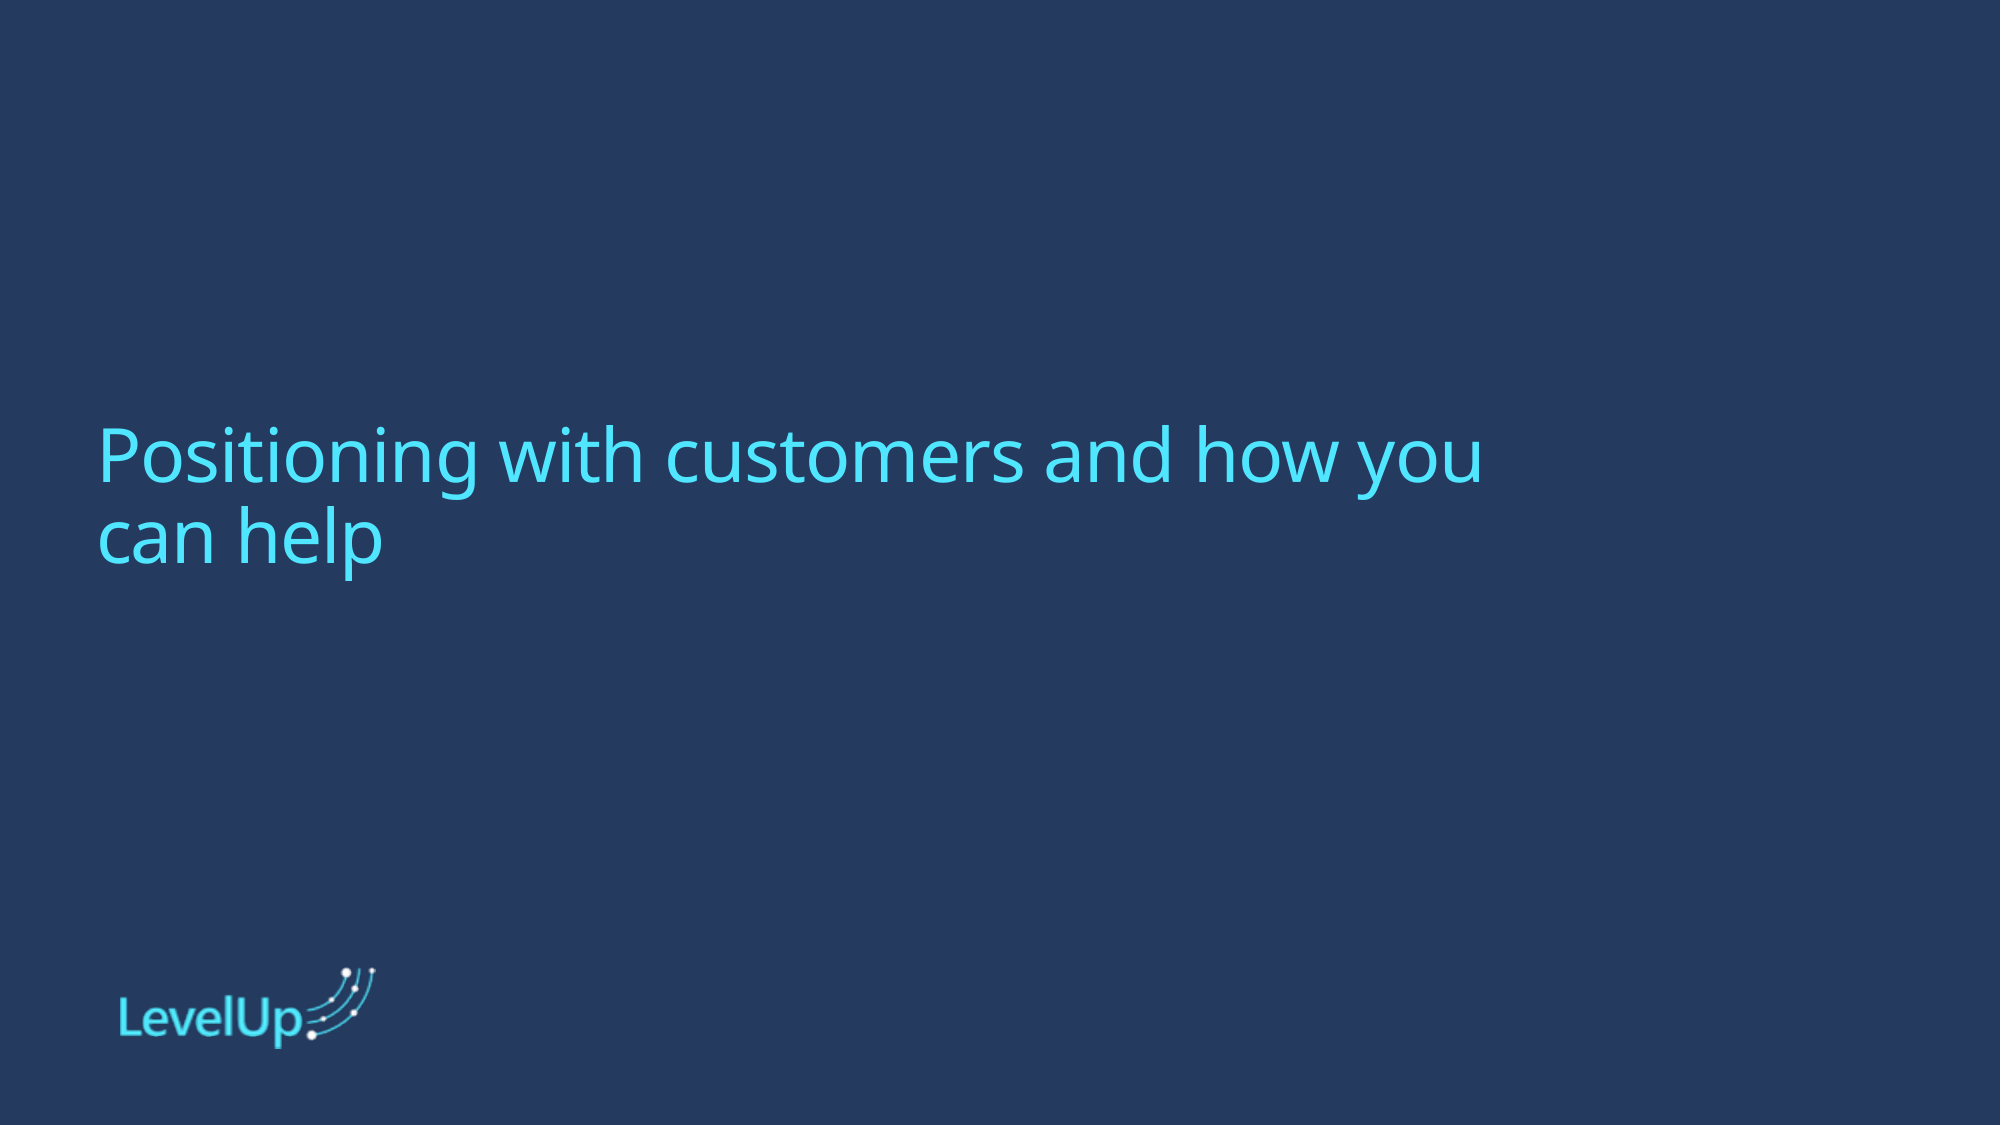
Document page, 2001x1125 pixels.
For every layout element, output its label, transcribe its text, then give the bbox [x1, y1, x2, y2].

title Positioning with customers and how you can help [96, 415, 1596, 580]
picture [120, 966, 376, 1049]
